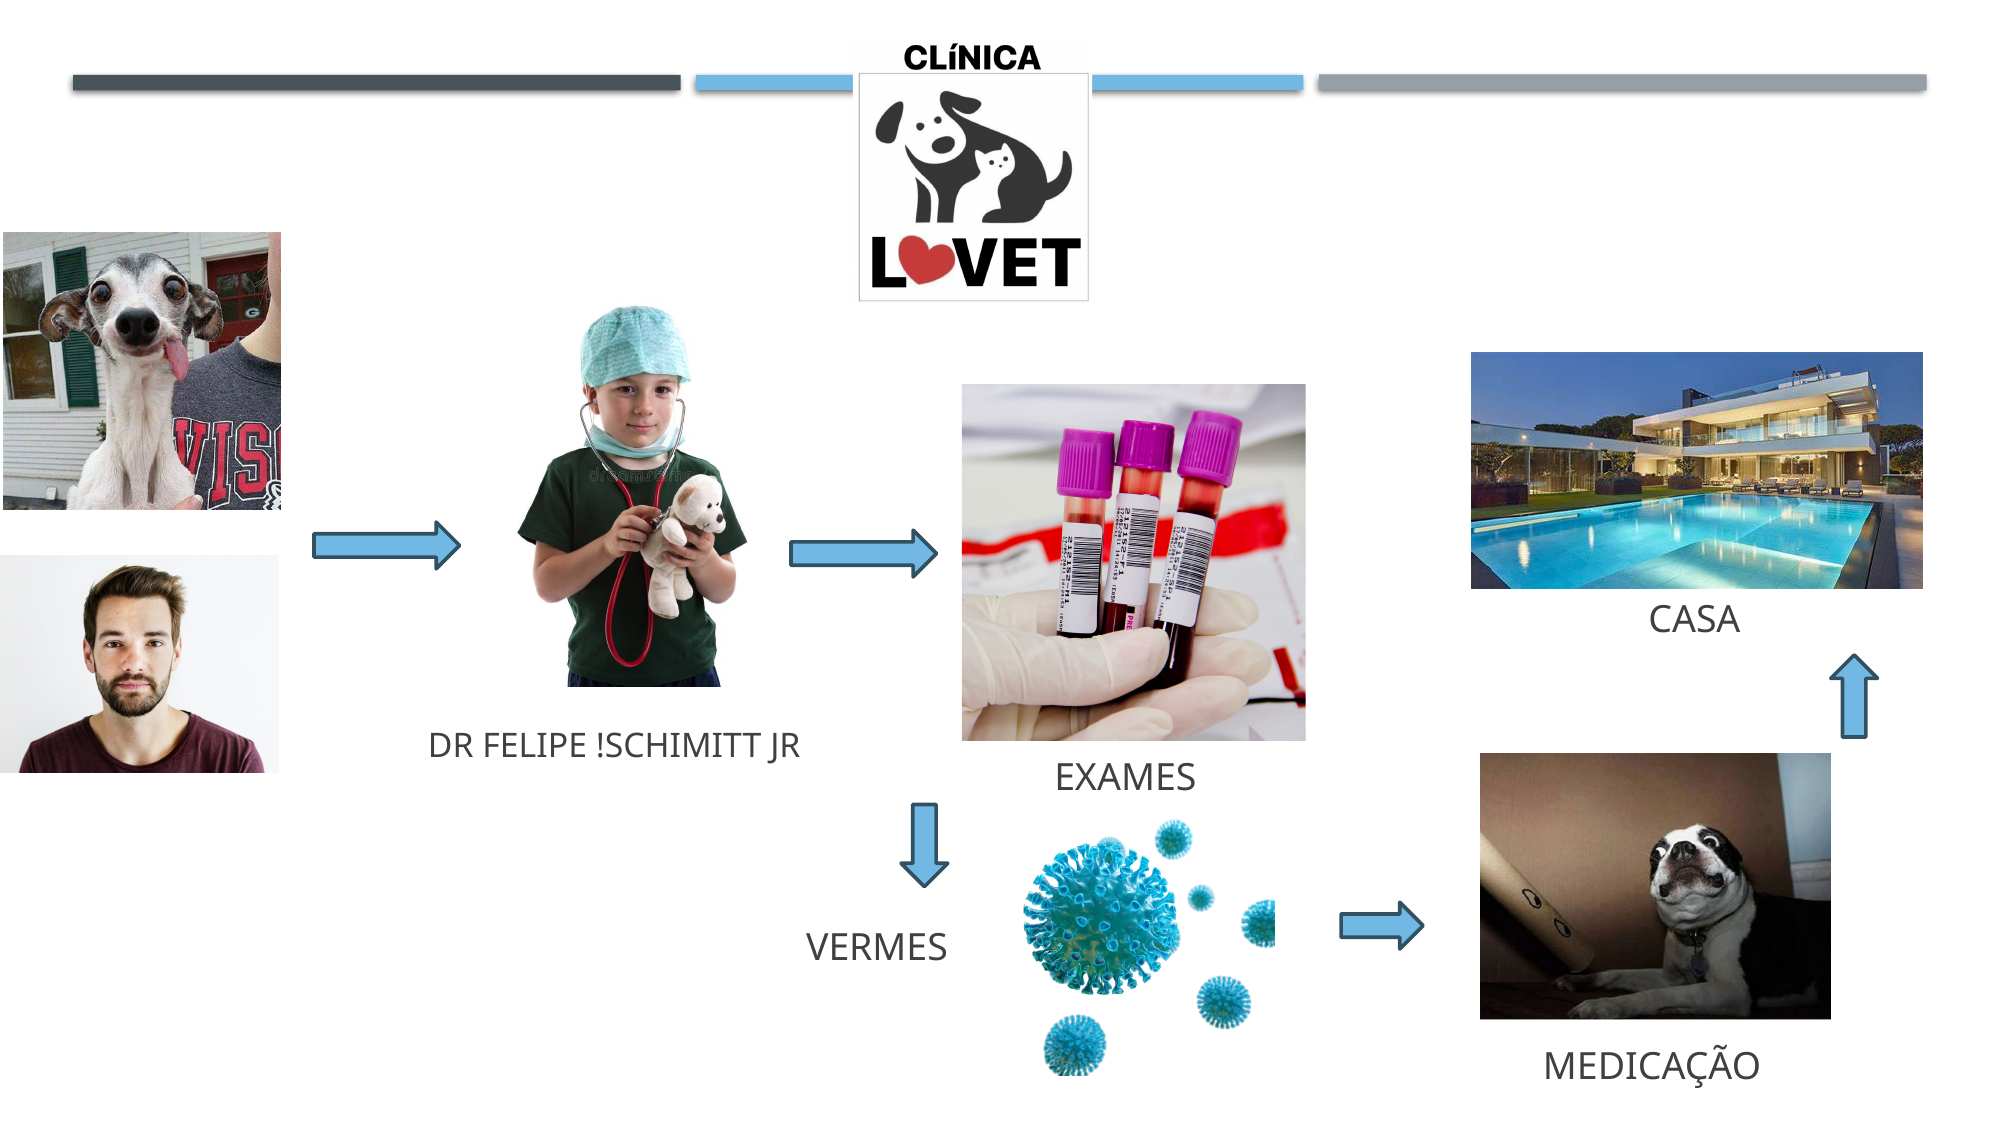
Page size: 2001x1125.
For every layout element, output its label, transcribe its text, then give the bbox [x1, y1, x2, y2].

picture [1470, 352, 1924, 589]
picture [852, 37, 1093, 307]
picture [2, 231, 281, 510]
text_box [899, 802, 950, 888]
text_box exames [1039, 740, 1348, 806]
text_box [312, 520, 461, 571]
text_box [1829, 653, 1880, 739]
text_box Dr felipe !Schimitt jr [412, 683, 857, 773]
text_box vermes [790, 910, 1011, 976]
text_box [792, 528, 938, 579]
picture [961, 384, 1307, 741]
text_box casa [1633, 598, 1798, 648]
text_box medicação [1527, 1029, 1836, 1095]
picture [1479, 753, 1832, 1021]
picture [499, 255, 788, 688]
text_box [1339, 900, 1425, 951]
picture [1017, 818, 1275, 1076]
picture [0, 555, 279, 773]
